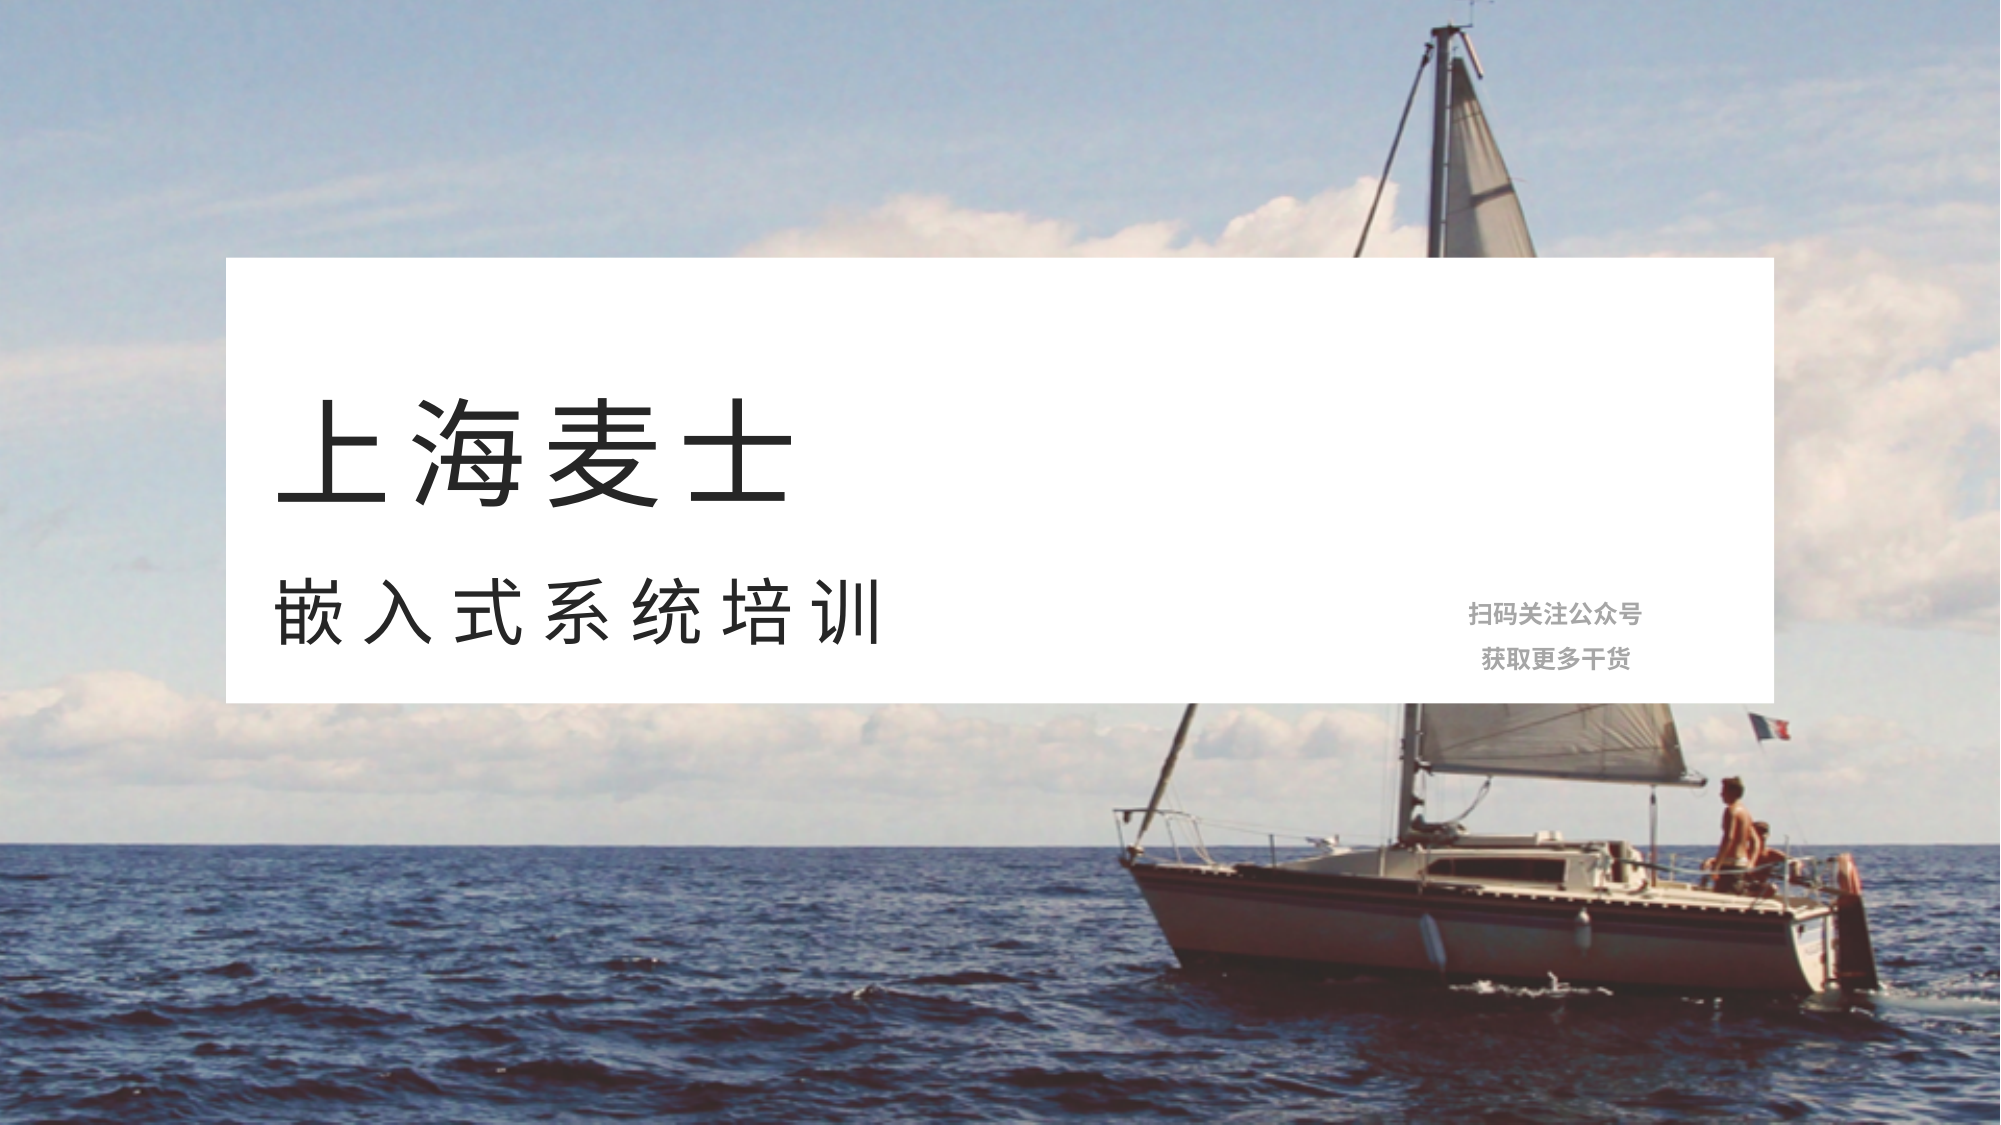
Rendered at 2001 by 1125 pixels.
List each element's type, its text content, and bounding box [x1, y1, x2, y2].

text_box 上海麦士 嵌入式系统培训 [257, 295, 1466, 668]
picture [0, 0, 2000, 1125]
text_box 扫码关注公众号 获取更多干货 [1418, 575, 1695, 681]
